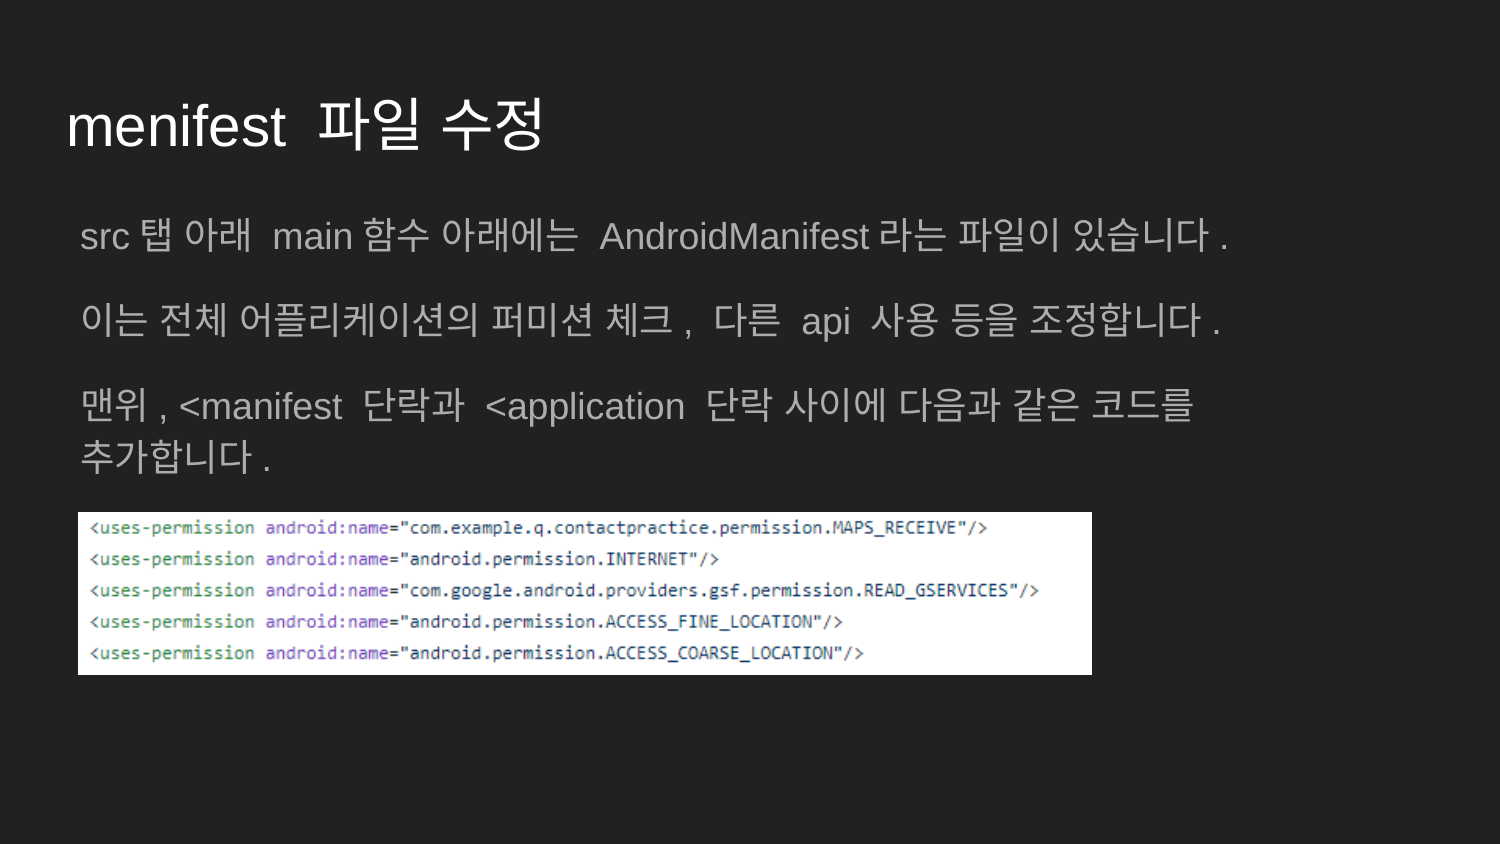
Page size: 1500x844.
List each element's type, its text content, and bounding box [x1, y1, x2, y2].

title menifest 파일 수정 [51, 72, 1449, 167]
picture [78, 512, 1092, 676]
list src탭 아래 main함수 아래에는 AndroidManifest라는 파일이 있습니다. 이는 전체 어플리케이션의 퍼미션 체크, 다른 api 사용 등을 조정합니다. 맨위, <manifest 단락과 <application 단락 사이에 다음과 같은 코드를 추가합니다. [65, 190, 1389, 838]
